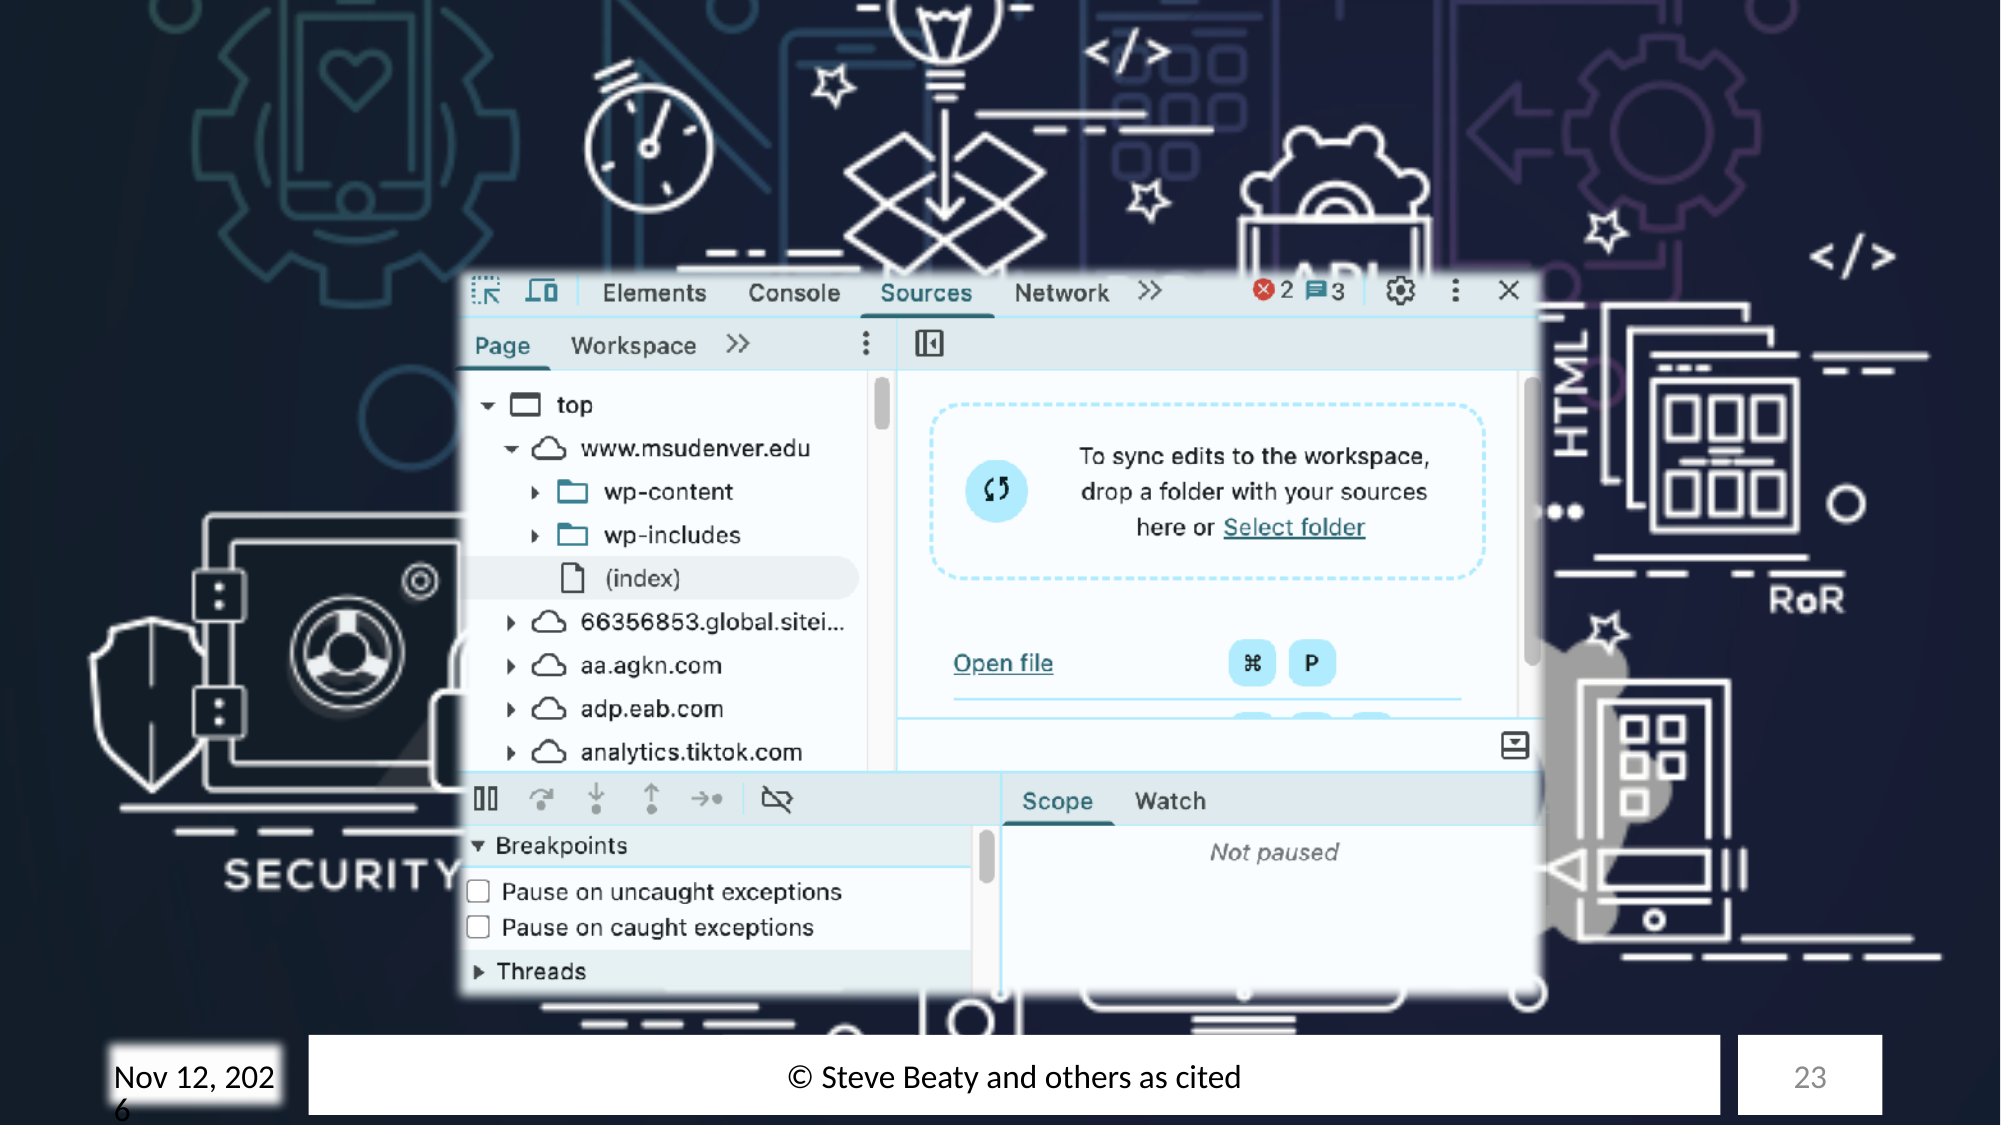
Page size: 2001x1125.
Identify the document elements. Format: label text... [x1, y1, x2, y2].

slide_number 23 [1738, 1034, 1883, 1115]
footer © Steve Beaty and others as cited [308, 1034, 1721, 1115]
picture [0, 0, 2001, 1125]
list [450, 262, 1550, 1006]
